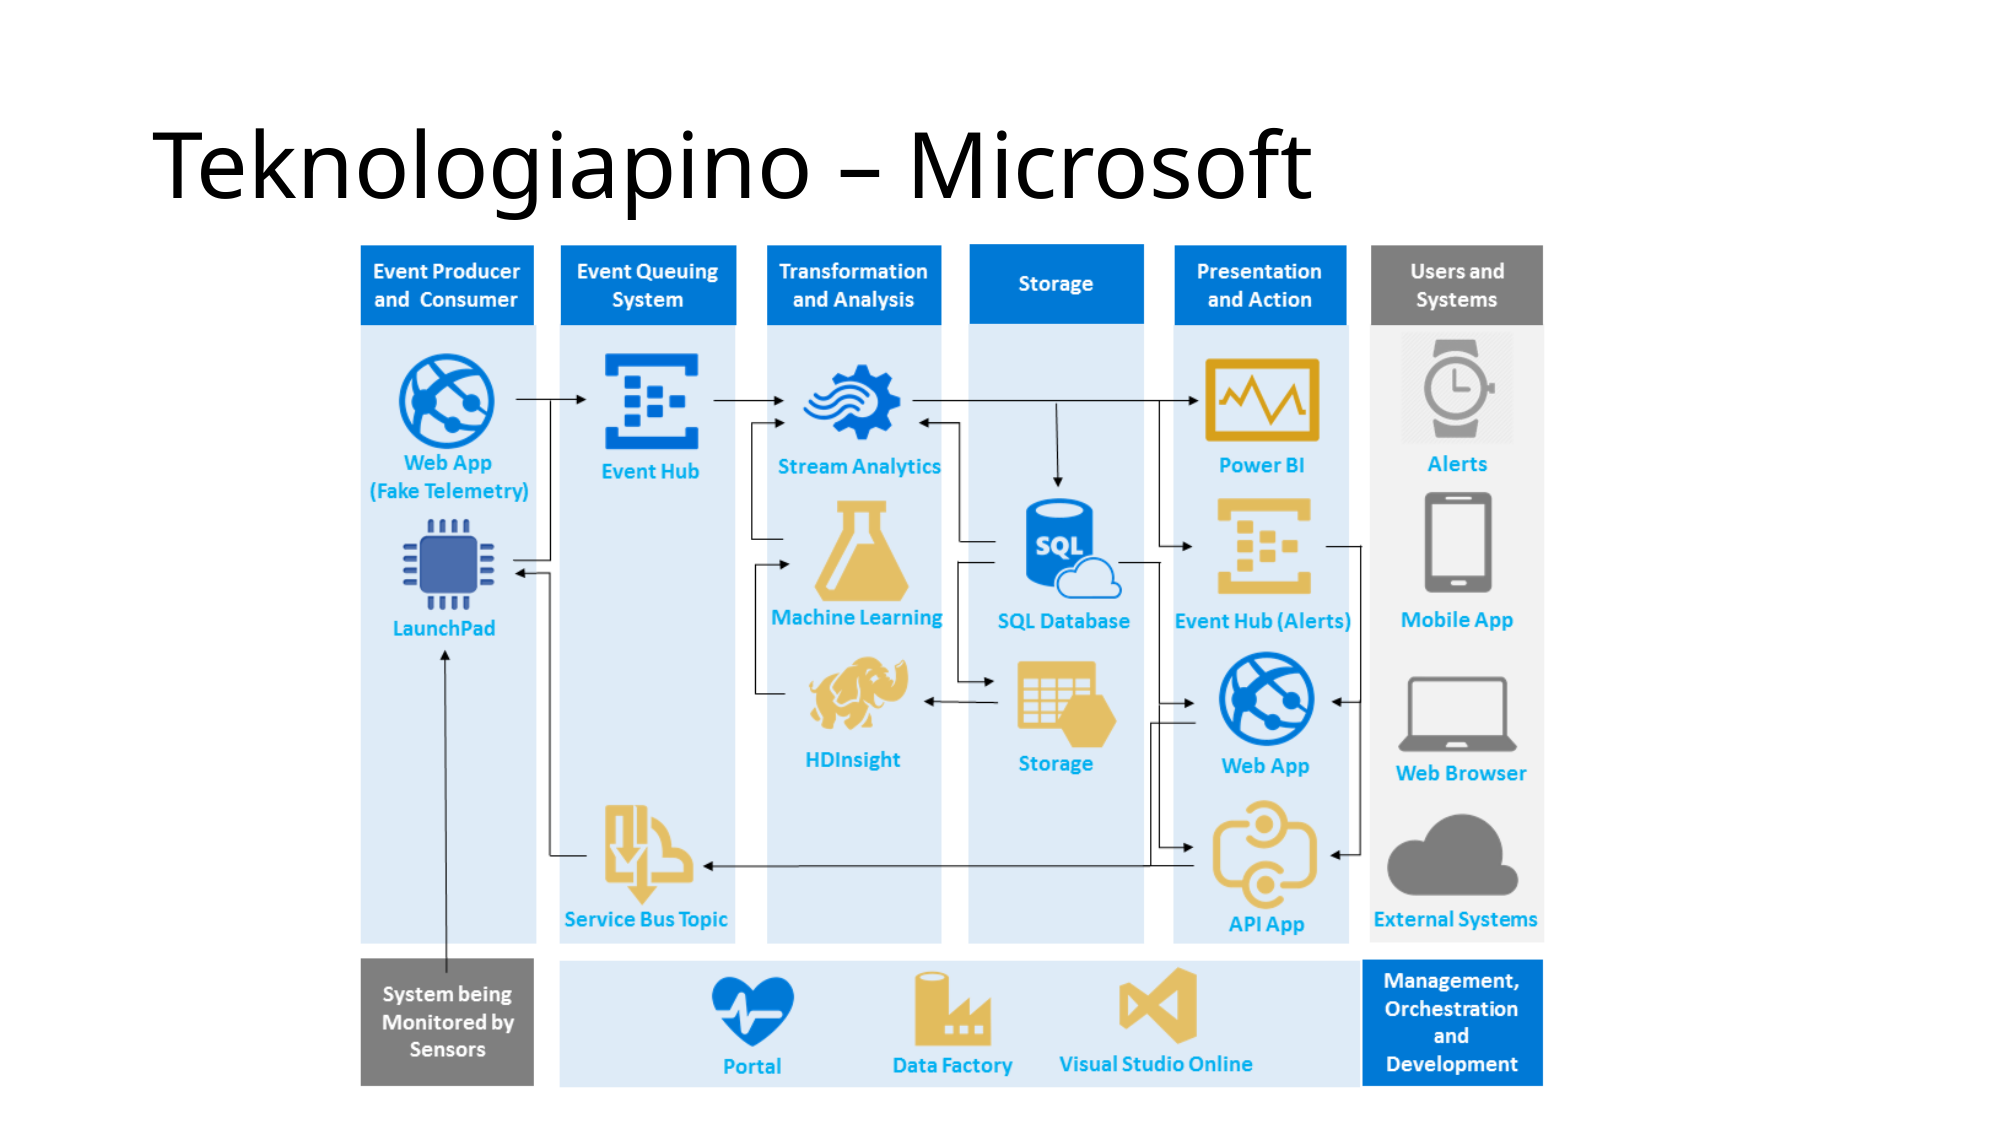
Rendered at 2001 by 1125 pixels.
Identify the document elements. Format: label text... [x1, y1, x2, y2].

picture [356, 242, 1548, 1091]
title Teknologiapino – Microsoft [137, 59, 1863, 278]
